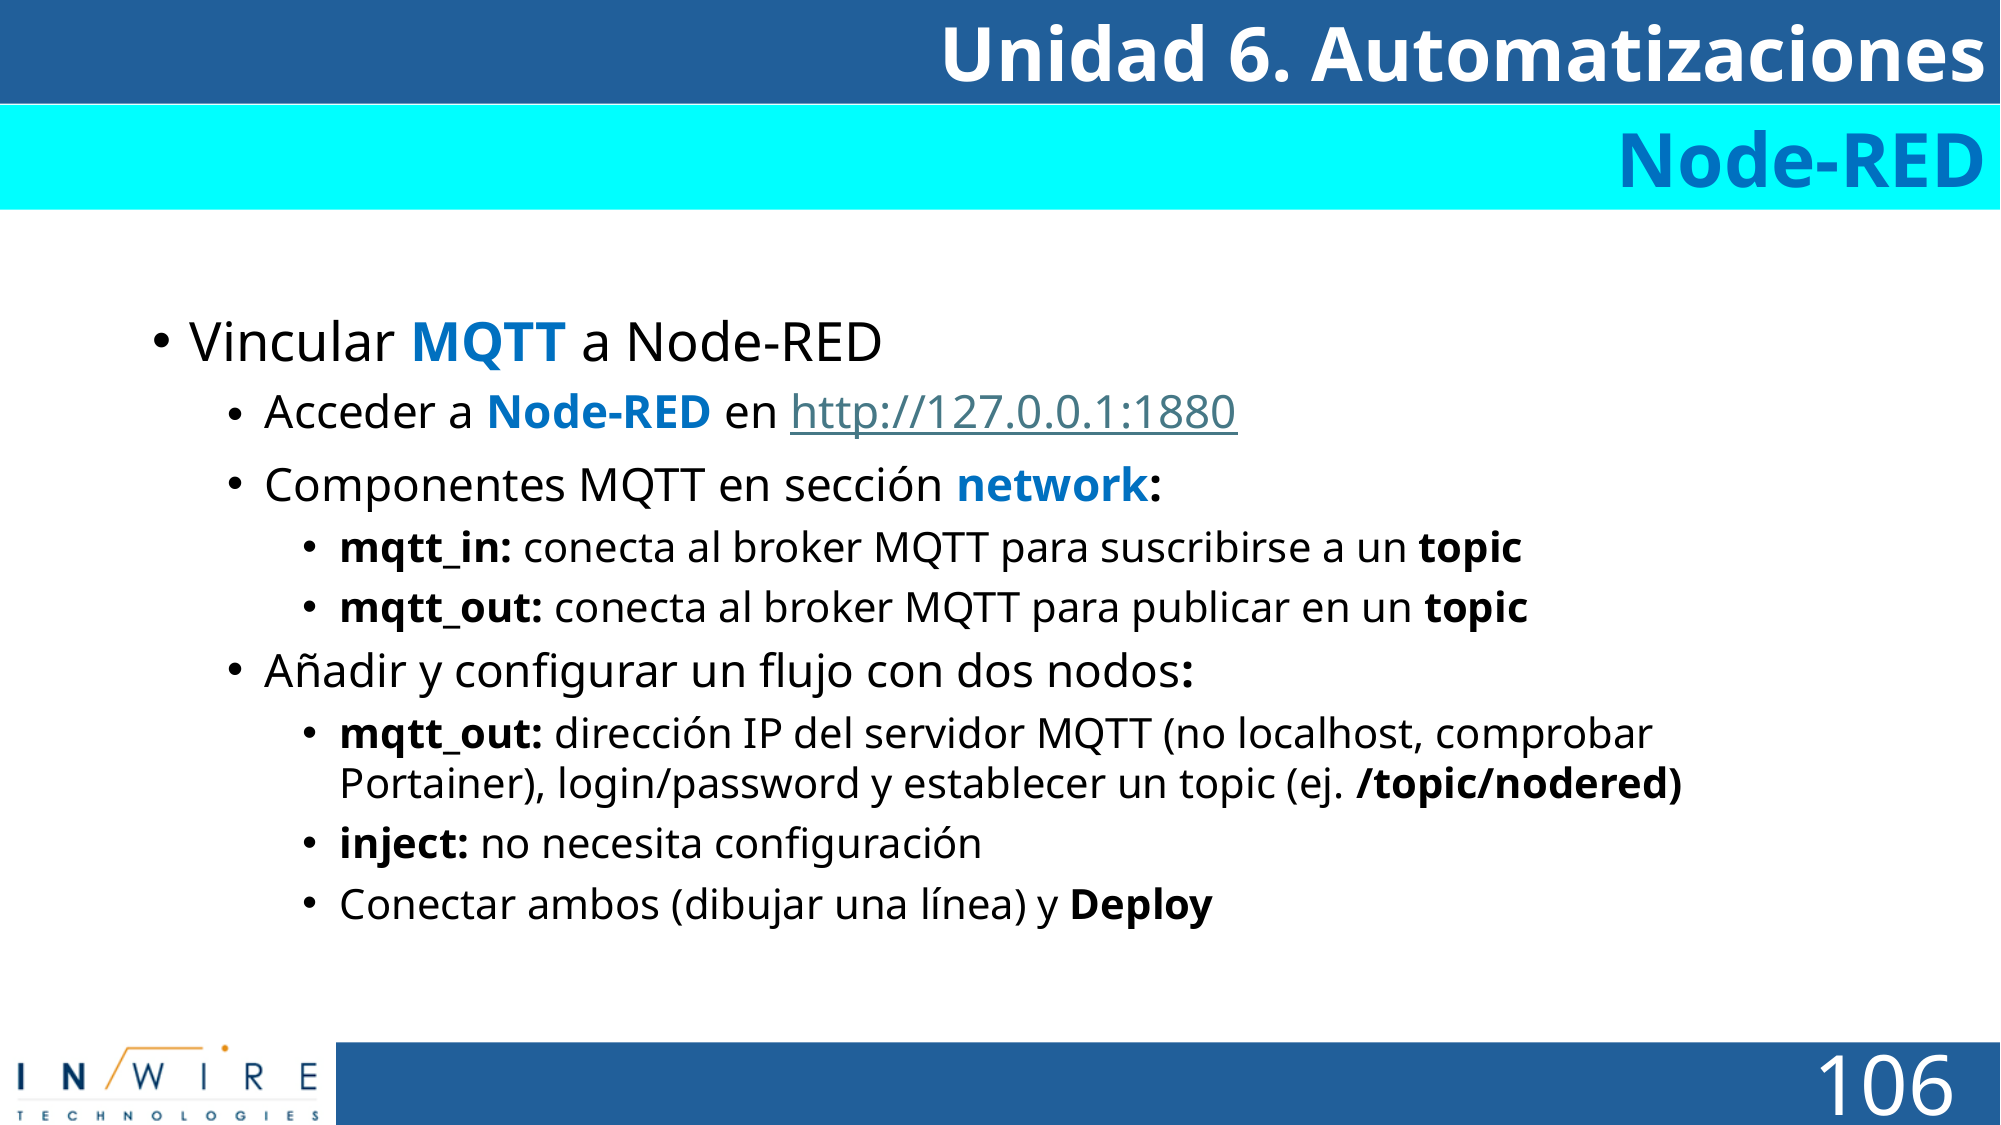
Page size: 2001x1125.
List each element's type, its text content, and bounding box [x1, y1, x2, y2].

text_box Unidad 6. Automatizaciones [0, 0, 2000, 104]
text_box Node-RED [0, 104, 2000, 210]
picture [0, 1037, 336, 1125]
list Vincular MQTT a Node-RED Acceder a Node-RED en http://127.0.0.1:1880 Componentes MQTT en sección network: mqtt_in: conecta al broker MQTT para suscribirse a un topic mqtt_out: conecta al broker MQTT para publicar en un topic Añadir y configurar un flujo con dos nodos: mqtt_out: dirección IP del servidor MQTT (no localhost, comprobar Portainer), login/password y establecer un topic (ej. /topic/nodered) inject: no necesita configuración Conectar ambos (dibujar una línea) y Deploy [137, 299, 1863, 1014]
